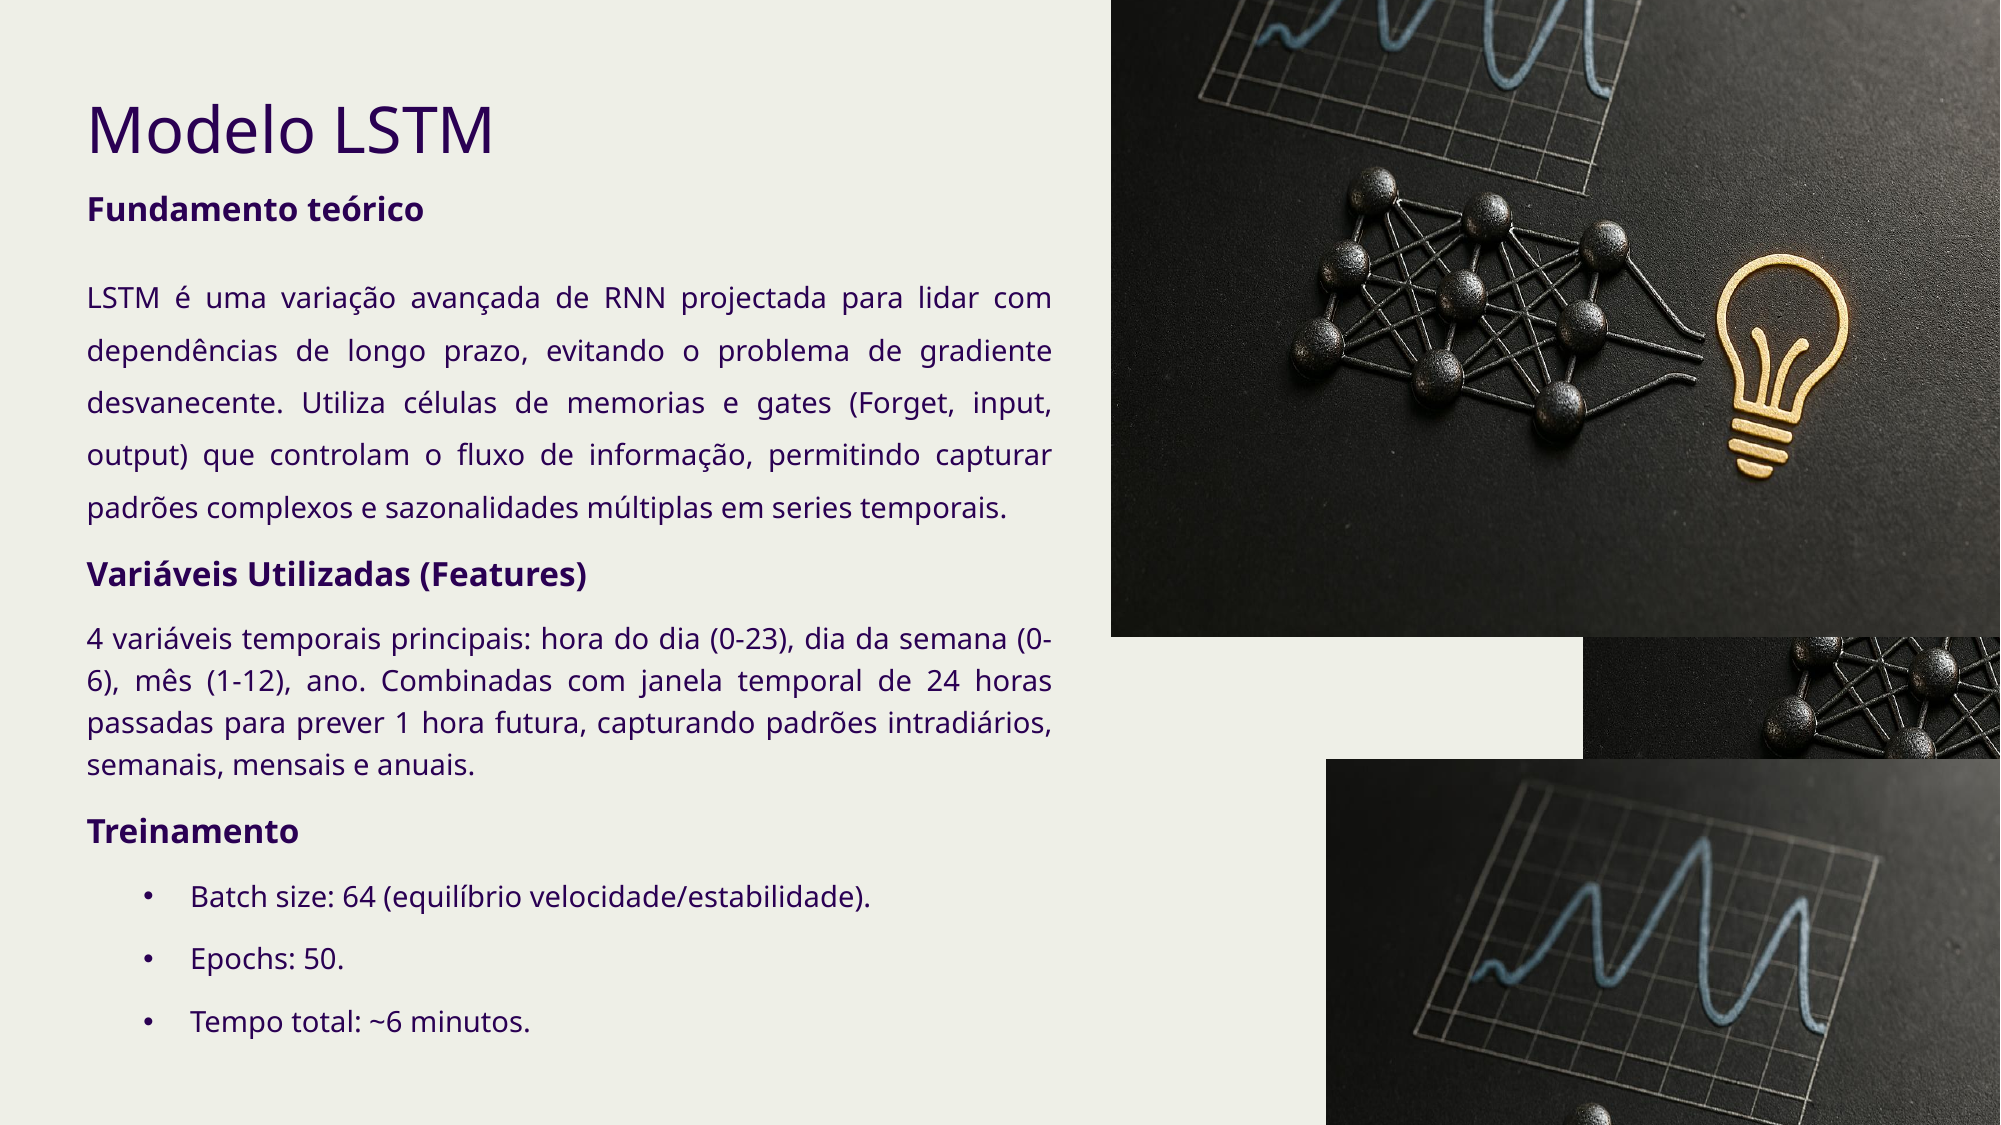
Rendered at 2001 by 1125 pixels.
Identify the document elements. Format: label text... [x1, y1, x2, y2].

picture [1111, 0, 2000, 1125]
text_box Fundamento teórico LSTM é uma variação avançada de RNN projectada para lidar com dependências de longo prazo, evitando o problema de gradiente desvanecente. Utiliza células de memorias e gates (Forget, input, output) que controlam o fluxo de informação, permitindo capturar padrões complexos e sazonalidades múltiplas em series temporais. Variáveis Utilizadas (Features) 4 variáveis temporais principais: hora do dia (0-23), dia da semana (0-6), mês (1-12), ano. Combinadas com janela temporal de 24 horas passadas para prever 1 hora futura, capturando padrões intradiários, semanais, mensais e anuais. Treinamento Batch size: 64 (equilíbrio velocidade/estabilidade). Epochs: 50. Tempo total: ~6 minutos. [71, 173, 1069, 1050]
title Modelo LSTM [71, 23, 849, 173]
